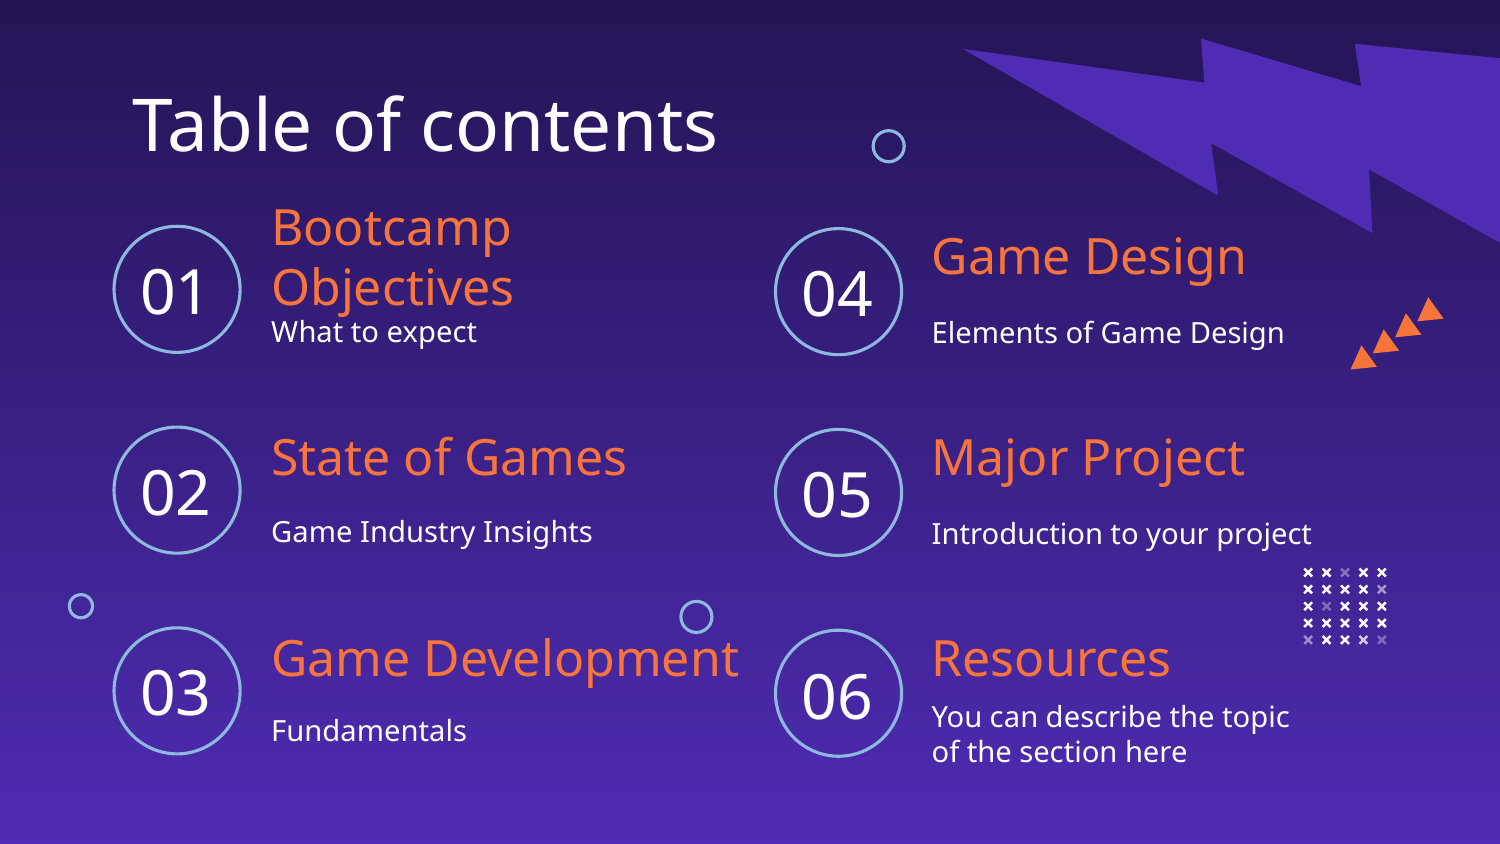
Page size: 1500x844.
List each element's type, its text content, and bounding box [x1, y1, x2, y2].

title 03 [109, 655, 243, 763]
subtitle You can describe the topic of the section here [916, 684, 1331, 782]
title Game Development [256, 655, 769, 684]
title Resources [916, 655, 1429, 685]
title 06 [770, 655, 905, 767]
title Table of contents [117, 63, 1383, 128]
subtitle Fundamentals [256, 682, 670, 779]
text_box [69, 130, 1444, 648]
